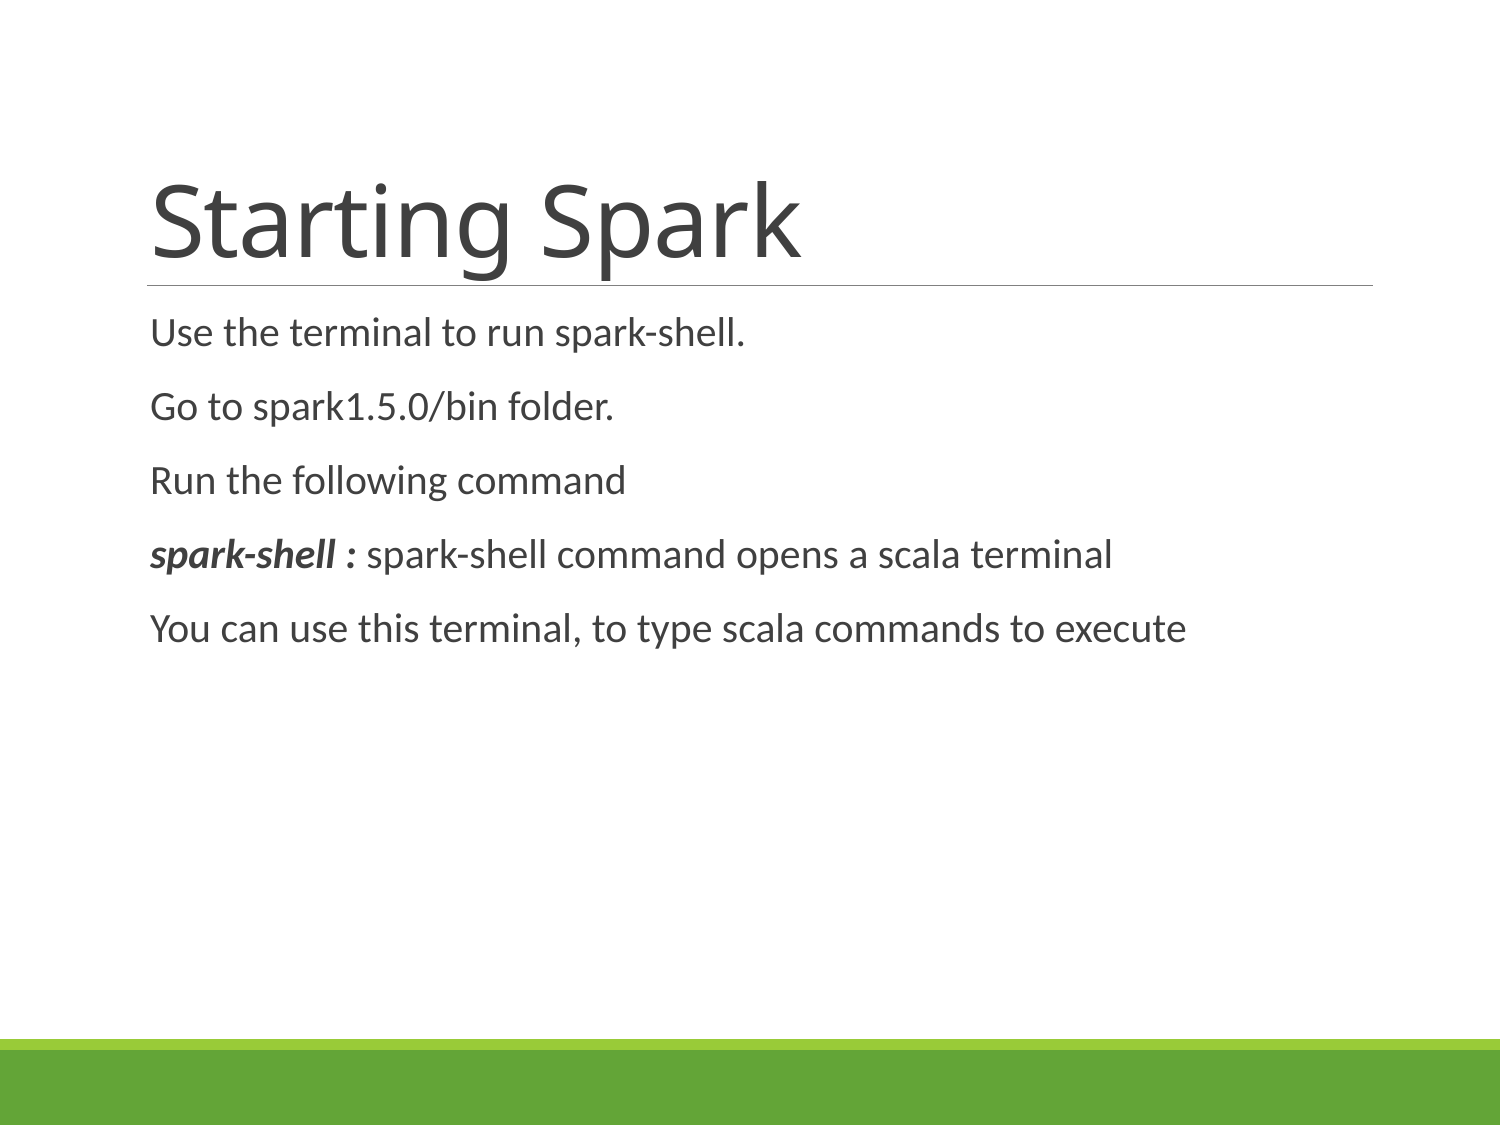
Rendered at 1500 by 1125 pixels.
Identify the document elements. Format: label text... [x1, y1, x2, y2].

list Use the terminal to run spark-shell. Go to spark1.5.0/bin folder. Run the following command spark-shell : spark-shell command opens a scala terminal You can use this terminal, to type scala commands to execute [135, 302, 1373, 963]
title Starting Spark [135, 47, 1373, 285]
